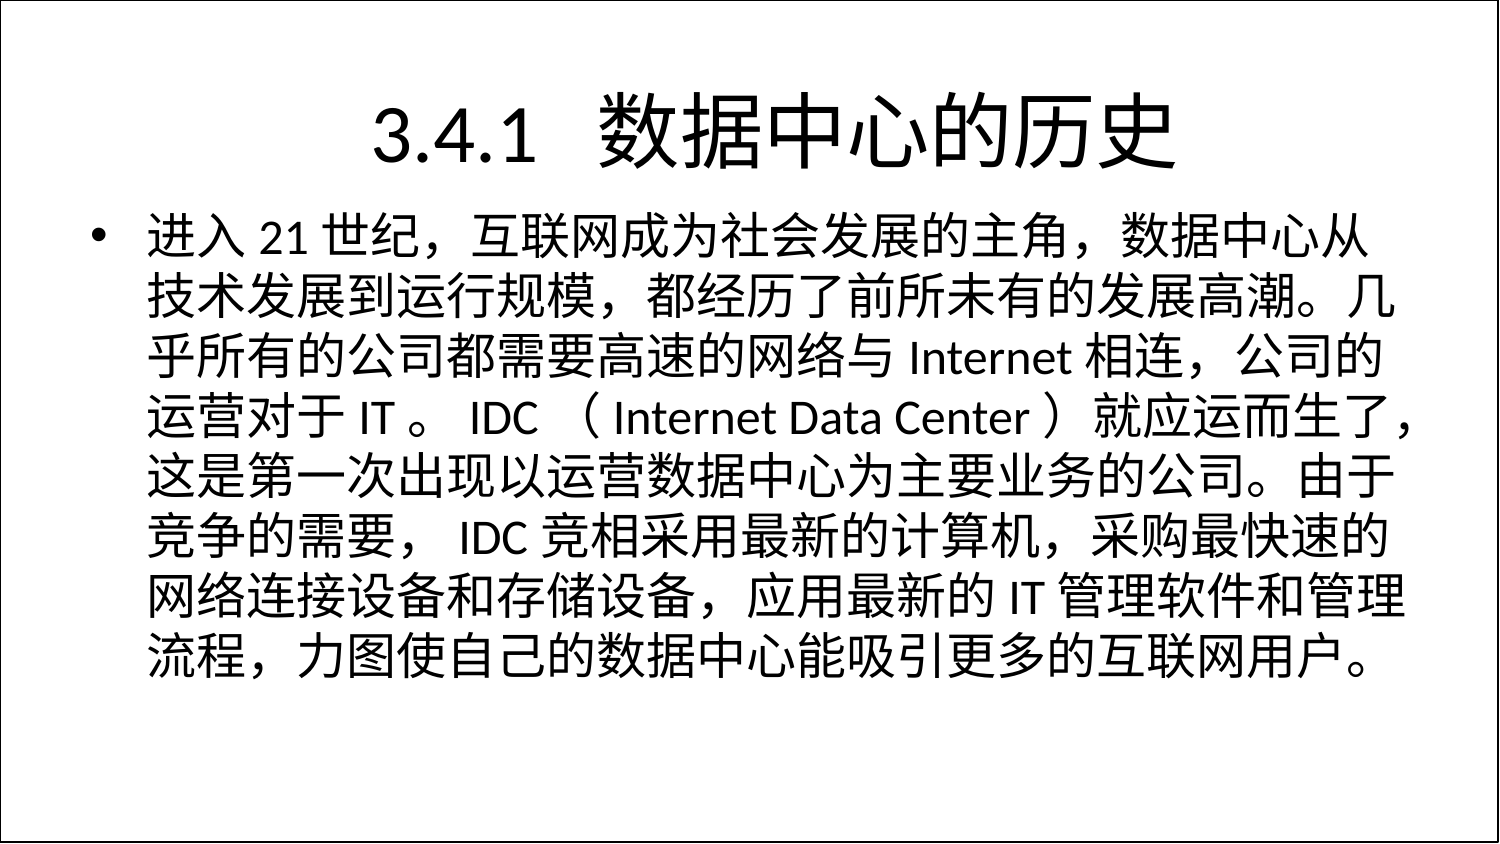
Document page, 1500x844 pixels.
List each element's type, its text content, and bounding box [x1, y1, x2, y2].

text_box 3.4.1 数据中心的历史 [99, 58, 1450, 200]
list 进入21世纪，互联网成为社会发展的主角，数据中心从技术发展到运行规模，都经历了前所未有的发展高潮。几乎所有的公司都需要高速的网络与Internet相连，公司的运营对于IT。IDC（Internet Data Center）就应运而生了，这是第一次出现以运营数据中心为主要业务的公司。由于竞争的需要，IDC竞相采用最新的计算机，采购最快速的网络连接设备和存储设备，应用最新的IT管理软件和管理流程，力图使自己的数据中心能吸引更多的互联网用户。 [75, 196, 1425, 754]
